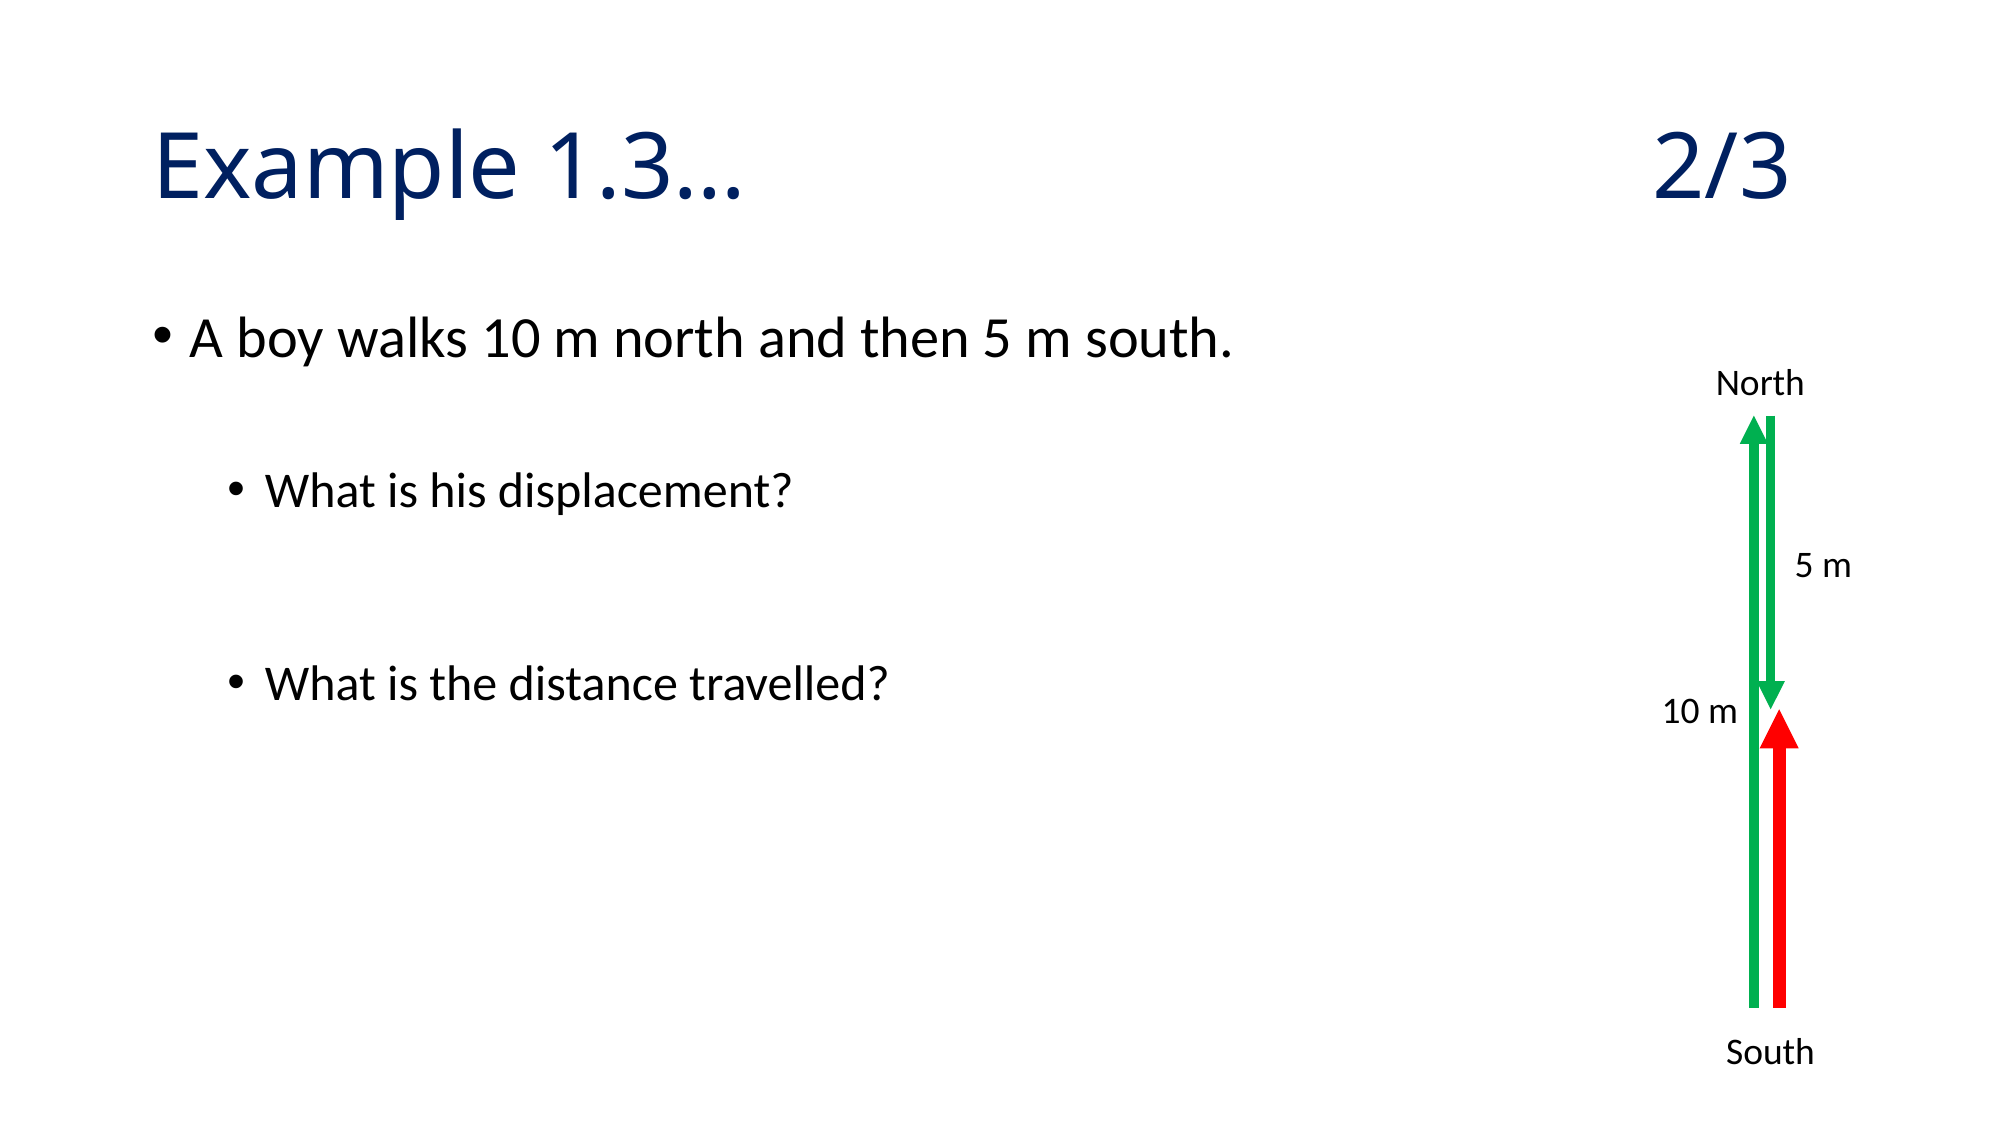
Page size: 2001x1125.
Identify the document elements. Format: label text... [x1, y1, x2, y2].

text_box 5 m [1779, 532, 1867, 592]
title Example 1.3… 2/3 [137, 59, 1863, 278]
text_box 10 m [1646, 678, 1753, 739]
text_box South [1711, 1019, 1830, 1079]
list A boy walks 10 m north and then 5 m south. What is his displacement? What is the distance travelled? [137, 299, 1863, 1014]
text_box North [1701, 350, 1821, 411]
